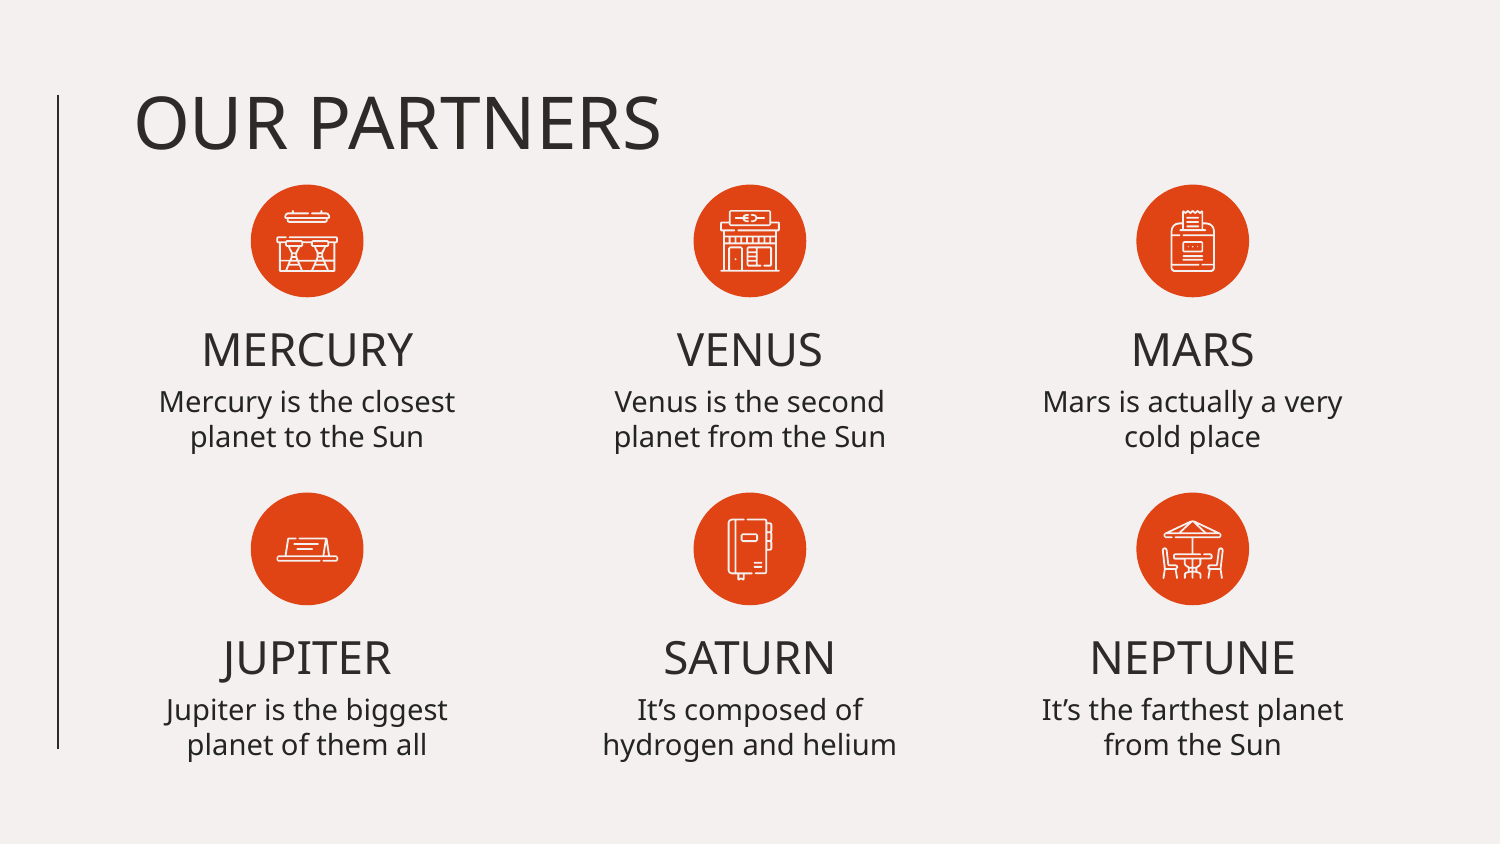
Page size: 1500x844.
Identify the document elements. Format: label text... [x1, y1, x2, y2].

text_box [693, 492, 807, 606]
text_box [250, 184, 364, 298]
subtitle Mercury is the closest planet to the Sun [118, 368, 497, 448]
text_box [719, 209, 781, 272]
text_box [1136, 184, 1250, 298]
subtitle It’s the farthest planet from the Sun [1003, 676, 1382, 756]
subtitle Jupiter is the biggest planet of them all [118, 676, 497, 756]
title MERCURY [118, 305, 497, 368]
title OUR PARTNERS [118, 72, 1382, 167]
subtitle Venus is the second planet from the Sun [560, 368, 940, 448]
text_box [250, 492, 364, 606]
text_box [693, 184, 807, 298]
title JUPITER [118, 613, 497, 676]
text_box [1136, 492, 1250, 606]
title MARS [1003, 305, 1382, 368]
title SATURN [560, 613, 940, 676]
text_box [276, 537, 339, 562]
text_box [727, 518, 773, 581]
subtitle It’s composed of hydrogen and helium [560, 676, 940, 756]
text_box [1170, 209, 1216, 273]
subtitle Mars is actually a very cold place [1003, 368, 1382, 448]
title VENUS [560, 305, 940, 368]
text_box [1161, 520, 1225, 580]
title NEPTUNE [1003, 613, 1382, 676]
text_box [275, 209, 339, 273]
